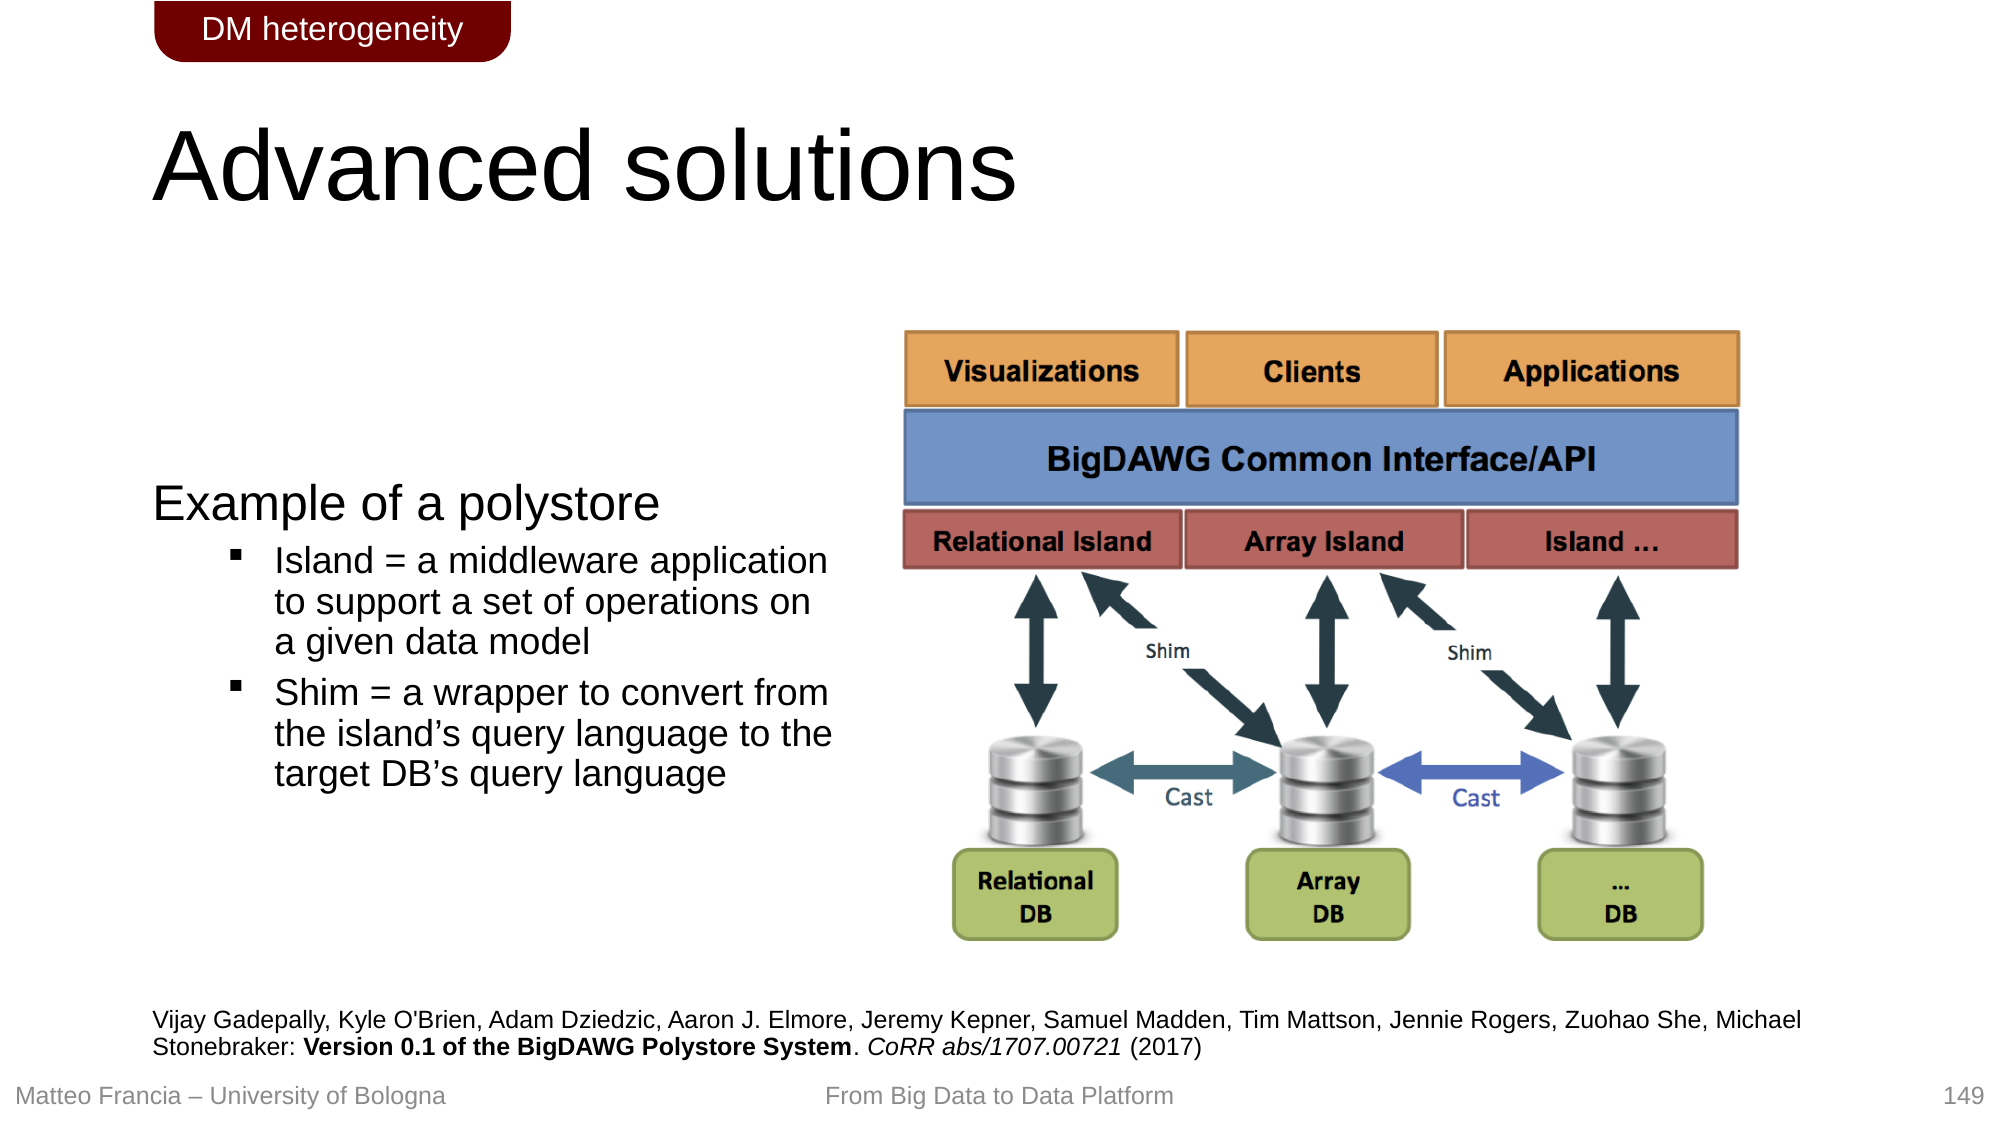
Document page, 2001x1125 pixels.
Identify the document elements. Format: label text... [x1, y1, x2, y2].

slide_number 149 [1550, 1065, 2000, 1125]
title Advanced solutions [137, 59, 1863, 278]
picture [883, 316, 1750, 955]
footer Matteo Francia – University of Bologna [0, 1065, 509, 1125]
list Vijay Gadepally, Kyle O'Brien, Adam Dziedzic, Aaron J. Elmore, Jeremy Kepner, Samuel Madden, Tim Mattson, Jennie Rogers, Zuohao She, Michael Stonebraker: Version 0.1 of the BigDAWG Polystore System. CoRR abs/1707.00721 (2017) [137, 1003, 1863, 1064]
list Example of a polystore Island = a middleware application to support a set of operations on a given data model Shim = a wrapper to convert from the island’s query language to the target DB’s query language [137, 278, 1863, 993]
text_box DM heterogeneity [154, 1, 511, 63]
